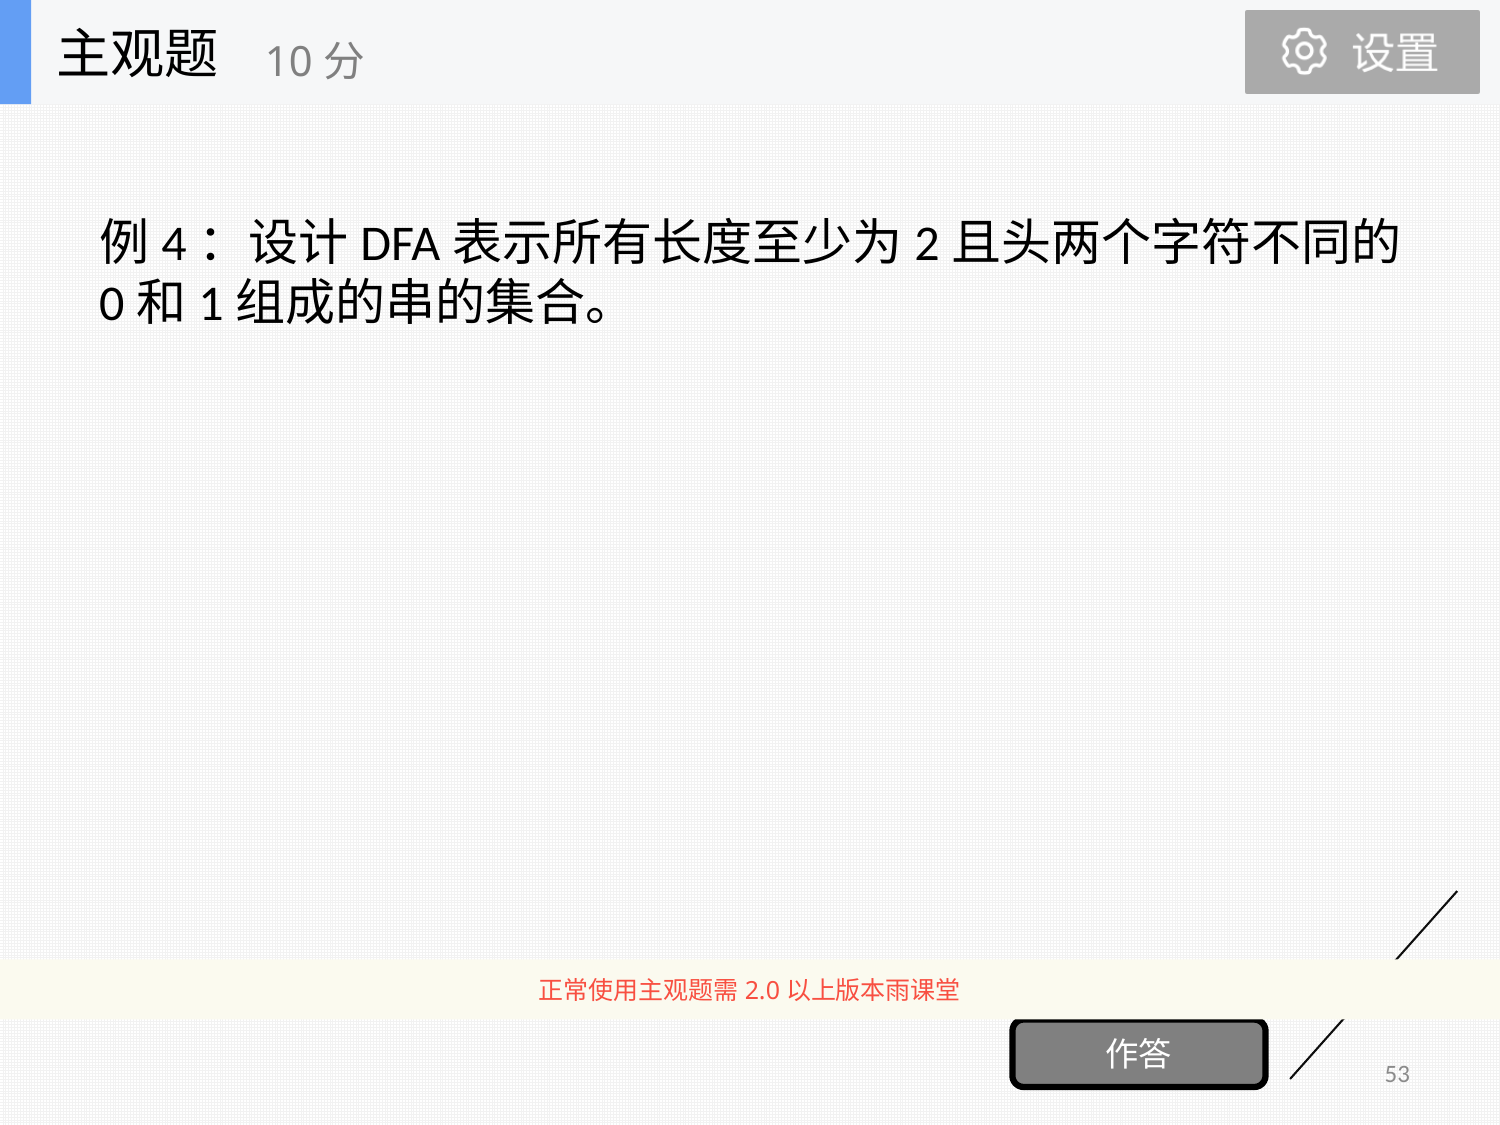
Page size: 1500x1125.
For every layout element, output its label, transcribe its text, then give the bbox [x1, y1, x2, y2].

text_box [0, 0, 1500, 105]
text_box 作答 [1010, 1022, 1268, 1090]
slide_number 53 [1074, 1042, 1425, 1103]
text_box 正常使用主观题需2.0以上版本雨课堂 [0, 957, 1500, 1022]
picture [1245, 10, 1480, 94]
text_box 例4：设计DFA表示所有长度至少为2且头两个字符不同的0和1组成的串的集合。 [84, 202, 1436, 338]
